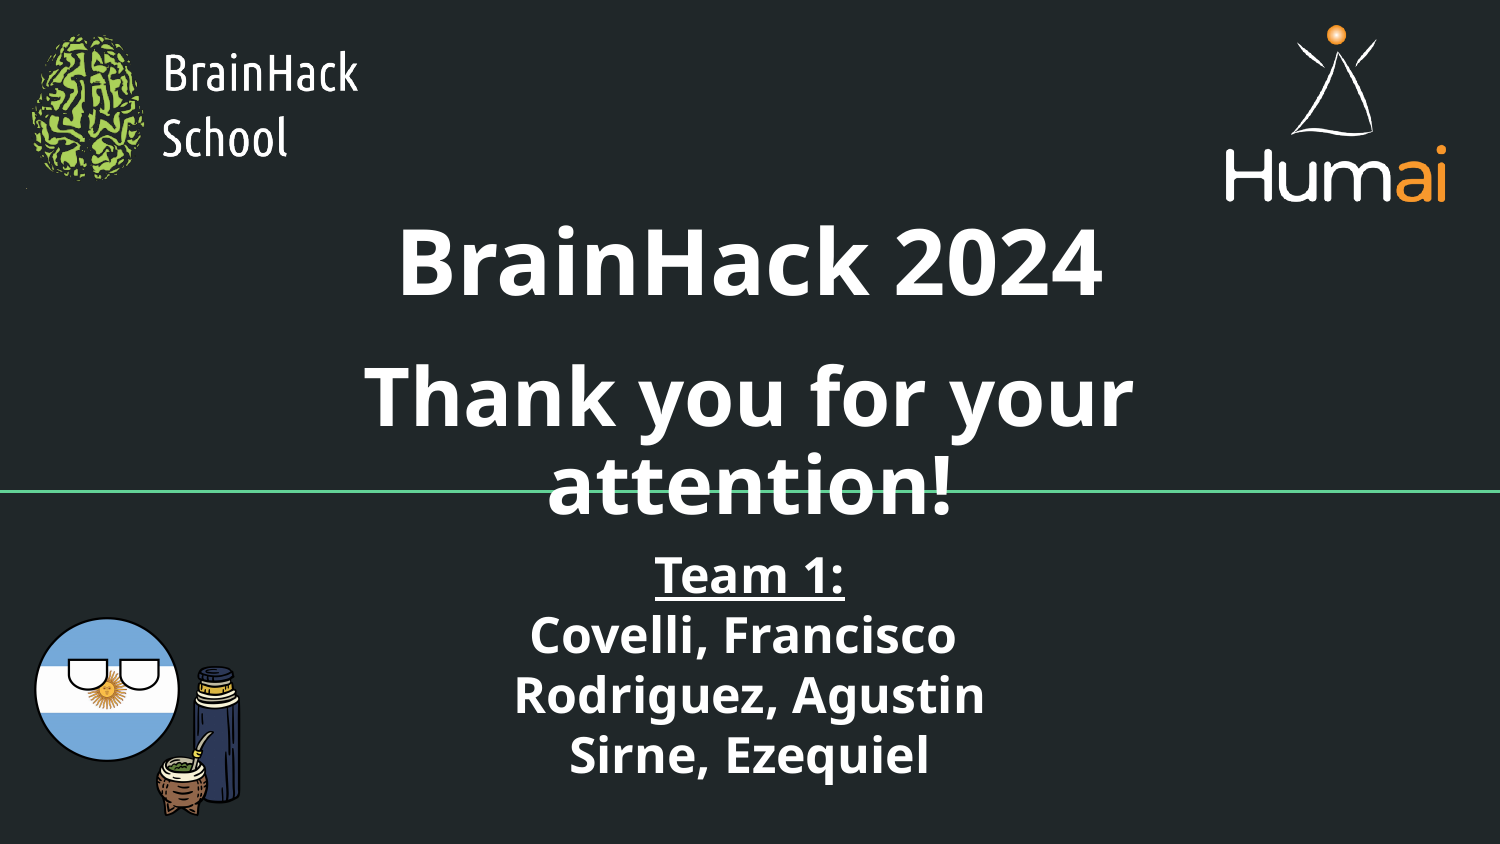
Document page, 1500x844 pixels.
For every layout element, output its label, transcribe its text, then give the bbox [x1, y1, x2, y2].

text_box Team 1: Covelli, Francisco Rodriguez, Agustin Sirne, Ezequiel [297, 528, 1203, 844]
picture [1226, 25, 1446, 202]
subtitle Thank you for your attention! [135, 341, 1365, 529]
picture [26, 25, 434, 189]
picture [34, 616, 280, 823]
subtitle BrainHack 2024 [210, 201, 1290, 341]
